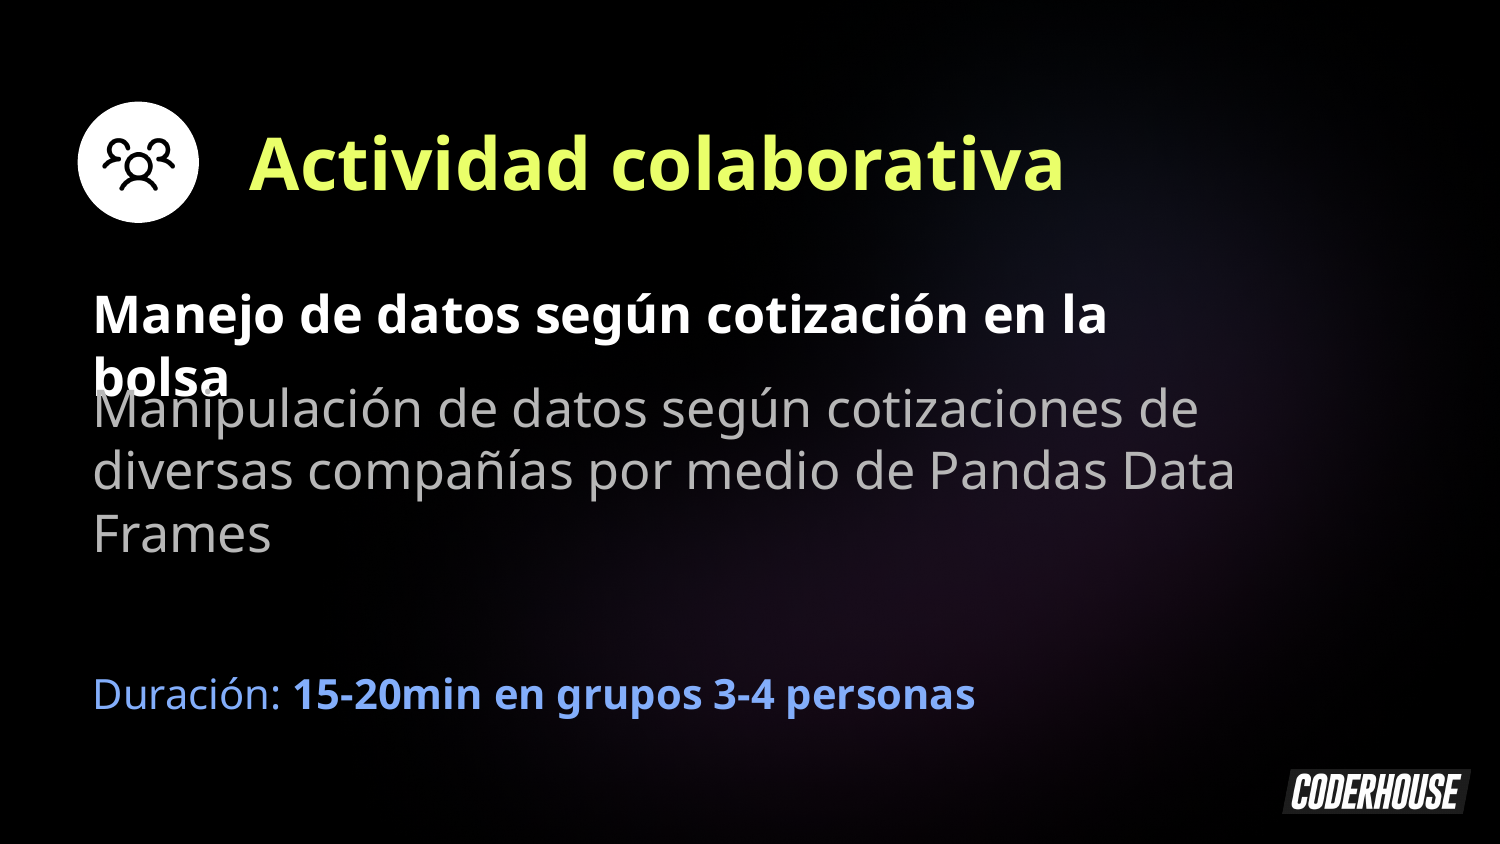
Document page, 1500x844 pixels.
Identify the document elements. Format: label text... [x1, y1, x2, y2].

text_box Actividad colaborativa [234, 112, 1411, 222]
picture [0, 0, 1500, 844]
text_box Manipulación de datos según cotizaciones de diversas compañías por medio de Pandas Data Frames [77, 360, 1254, 640]
text_box Duración: 15-20min en grupos 3-4 personas [77, 652, 1254, 783]
text_box Manejo de datos según cotización en la bolsa [77, 266, 1254, 360]
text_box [77, 101, 200, 224]
